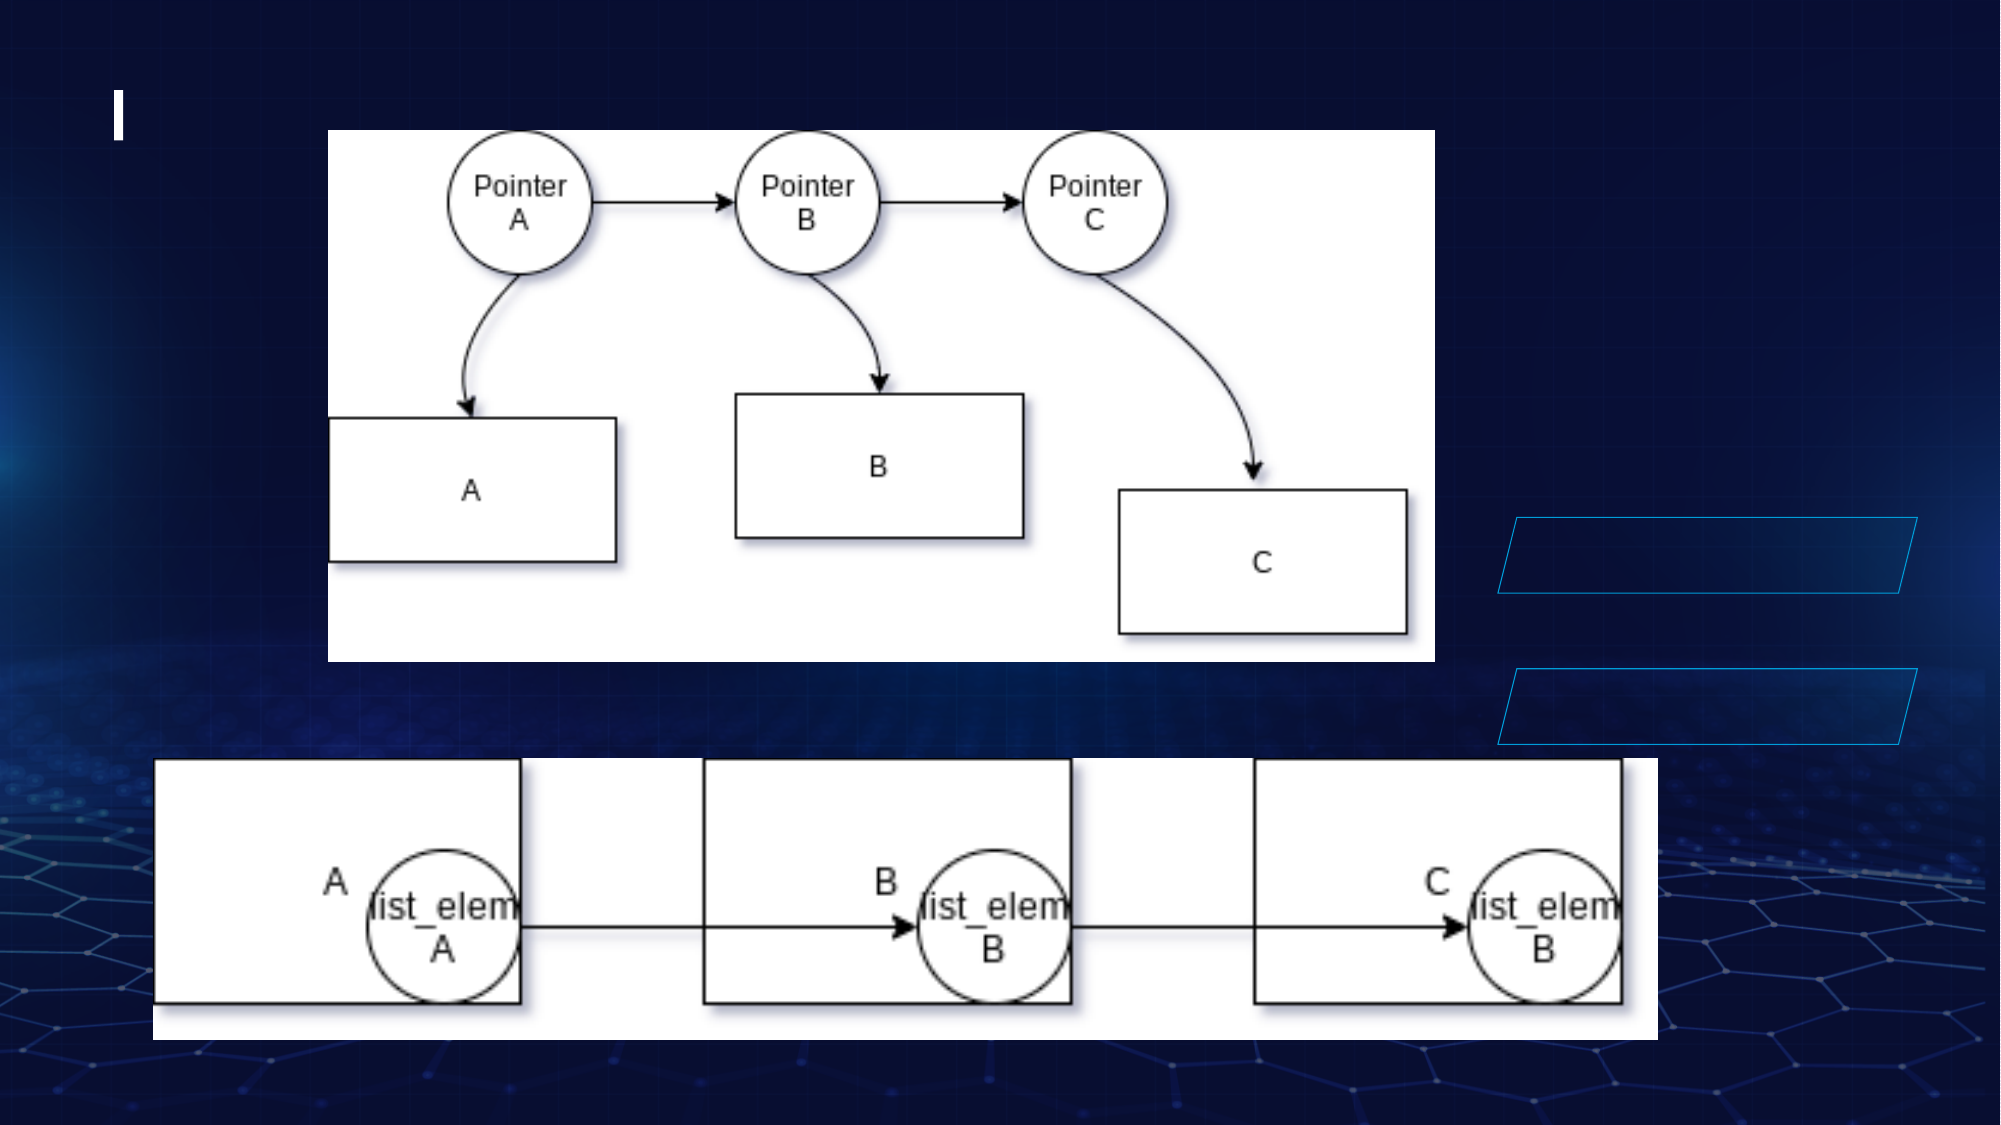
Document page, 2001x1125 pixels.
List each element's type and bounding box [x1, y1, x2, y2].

picture [0, 0, 2000, 1125]
text_box [1497, 668, 1918, 745]
text_box [1497, 517, 1918, 594]
